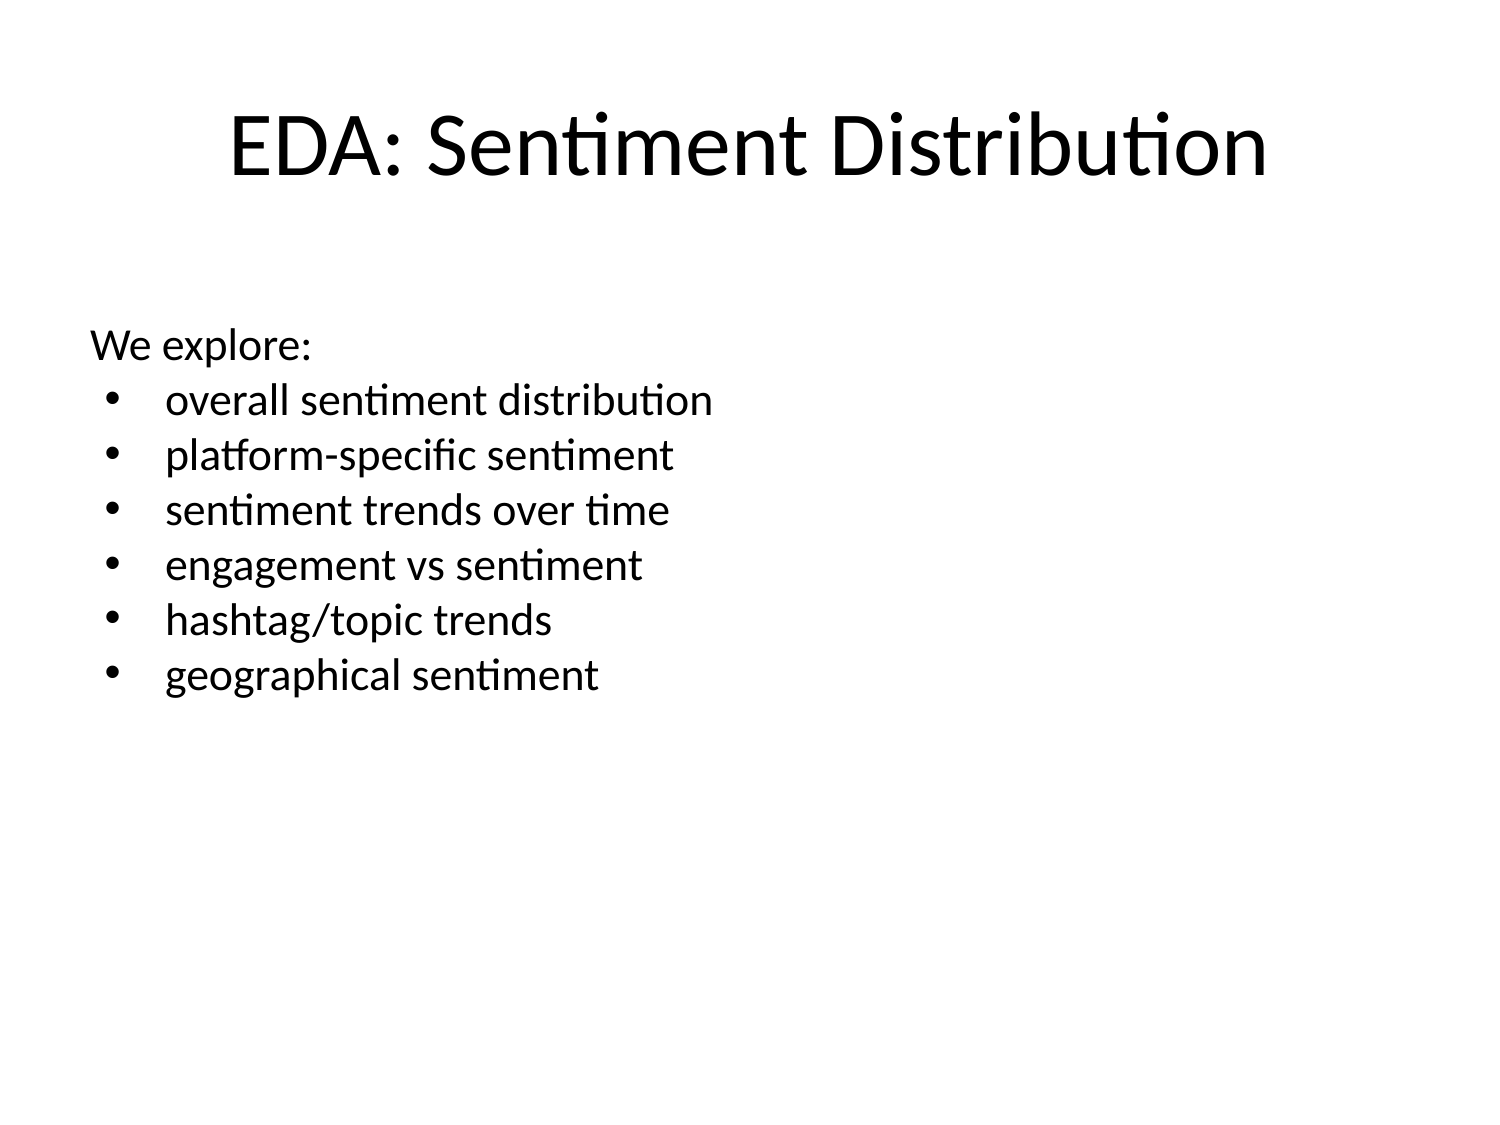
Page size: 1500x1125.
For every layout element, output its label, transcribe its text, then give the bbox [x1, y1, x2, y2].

title EDA: Sentiment Distribution [75, 45, 1425, 233]
list We explore: overall sentiment distribution platform-specific sentiment sentiment trends over time engagement vs sentiment hashtag/topic trends geographical sentiment [75, 307, 731, 977]
